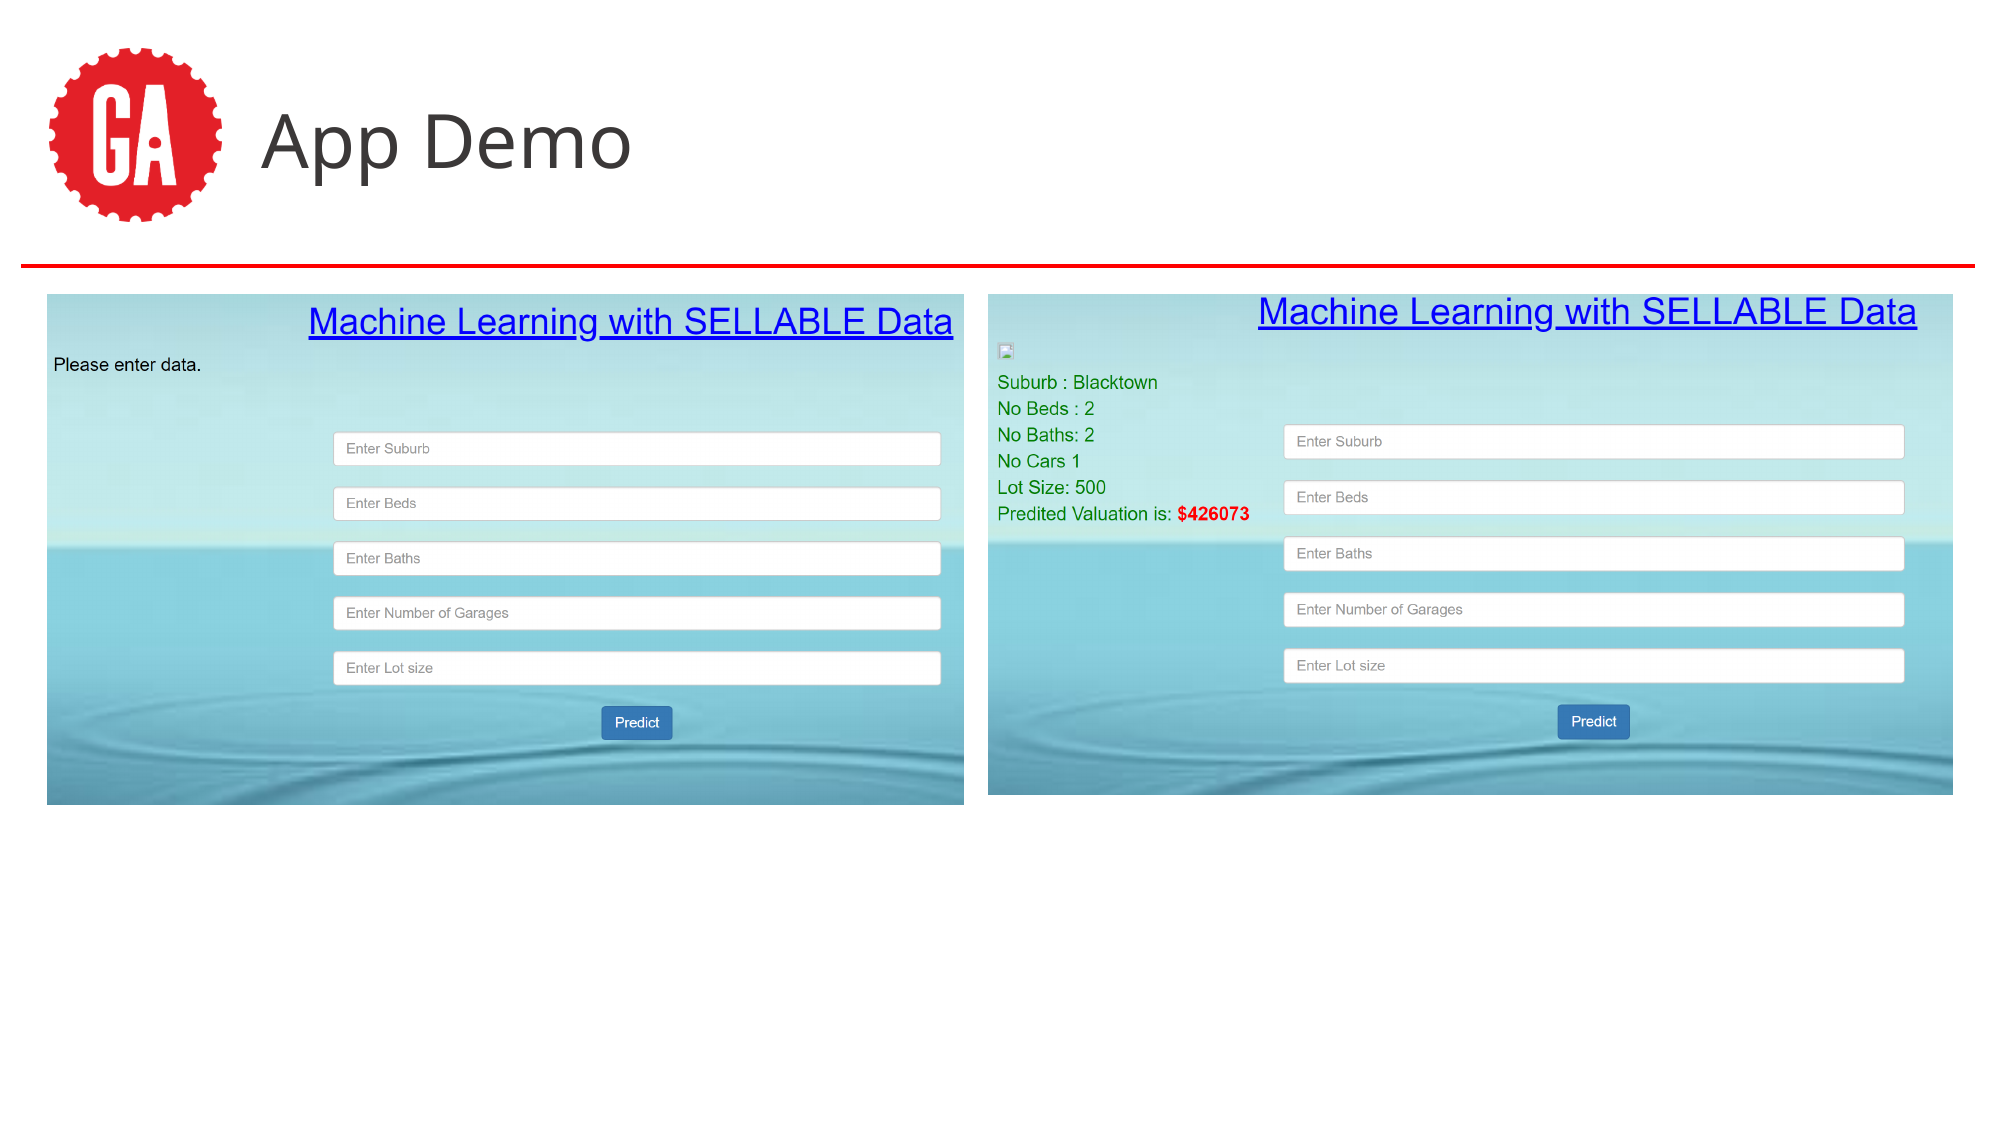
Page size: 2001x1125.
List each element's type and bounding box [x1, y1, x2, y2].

text_box [21, 29, 1975, 266]
picture [988, 294, 1953, 795]
picture [47, 294, 964, 805]
